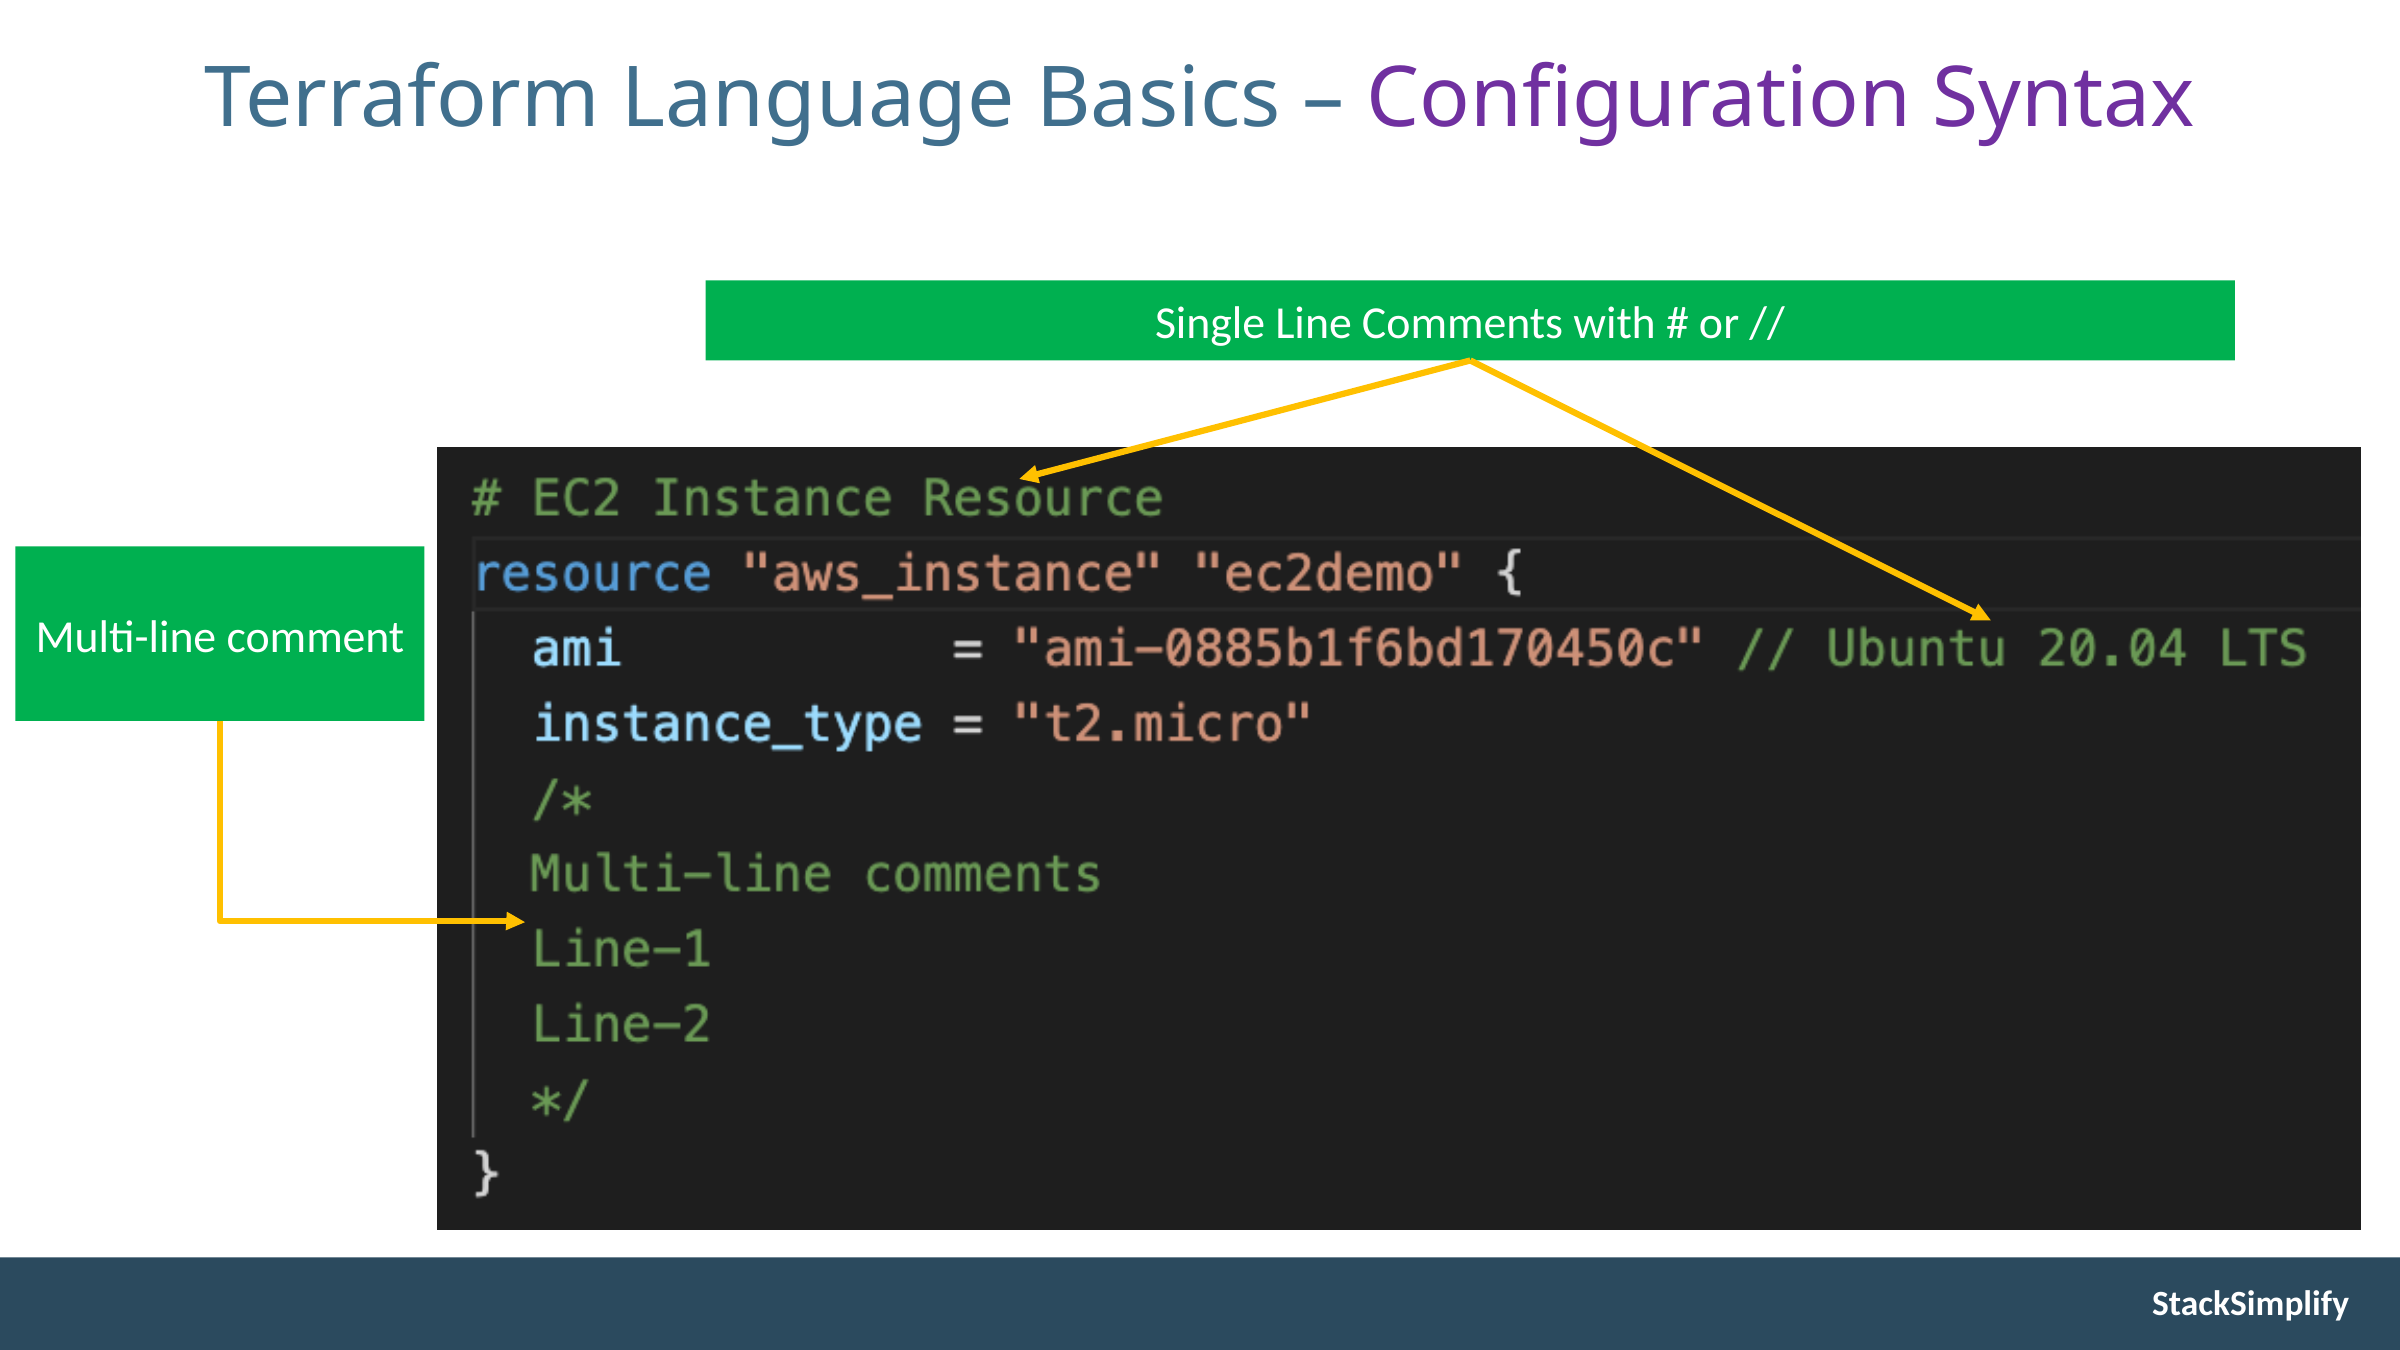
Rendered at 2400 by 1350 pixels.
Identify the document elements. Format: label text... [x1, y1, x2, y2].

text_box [1470, 360, 1992, 621]
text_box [1019, 360, 1460, 480]
picture [437, 447, 2362, 1230]
title Terraform Language Basics – Configuration Syntax [165, 2, 2235, 198]
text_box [271, 668, 474, 975]
text_box Multi-line comment [13, 544, 426, 723]
text_box Single Line Comments with # or // [704, 278, 2237, 363]
